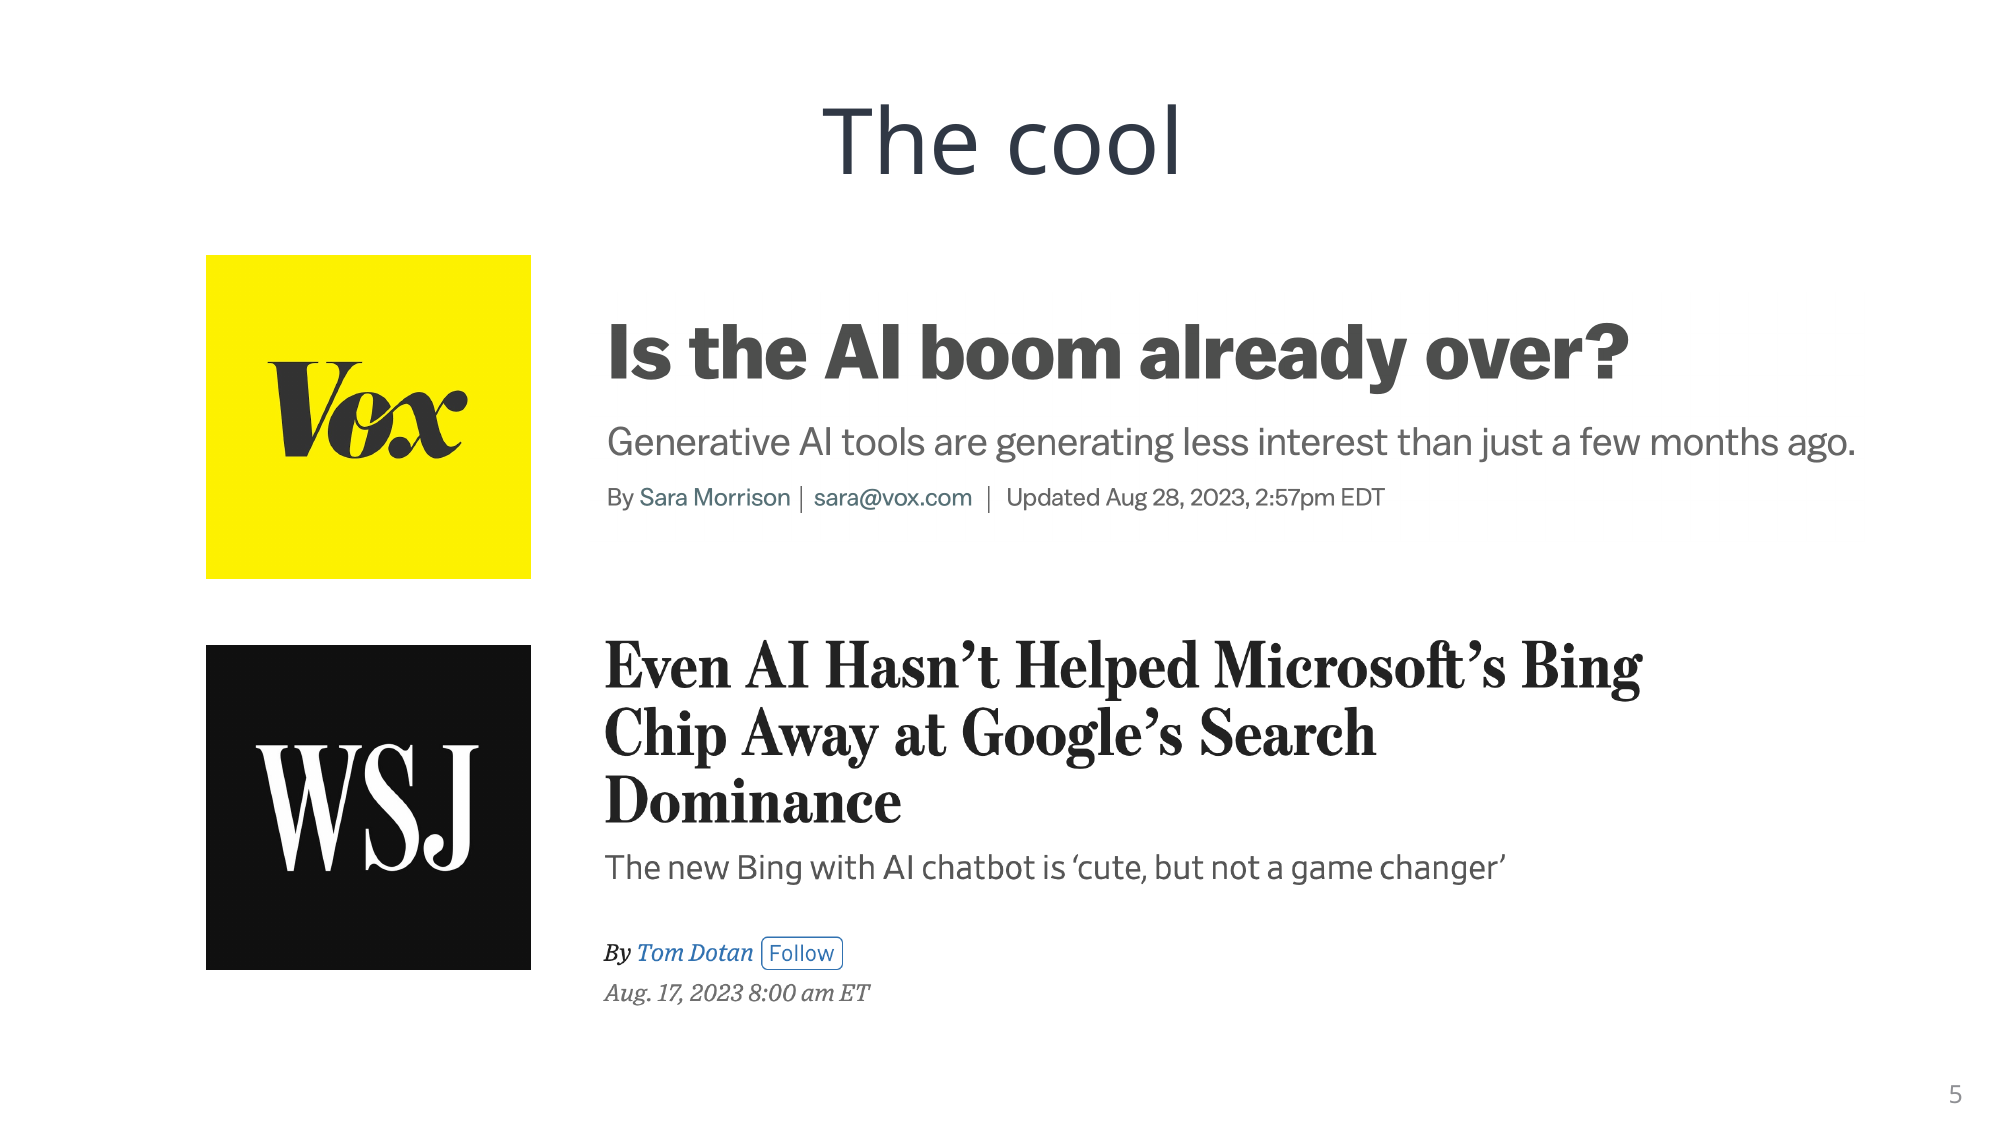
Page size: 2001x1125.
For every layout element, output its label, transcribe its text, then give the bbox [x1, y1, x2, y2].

picture [589, 630, 1650, 1017]
picture [206, 255, 531, 579]
picture [206, 645, 531, 970]
slide_number 5 [1912, 1065, 2000, 1125]
title The cool [32, 62, 1974, 228]
picture [589, 292, 1865, 542]
